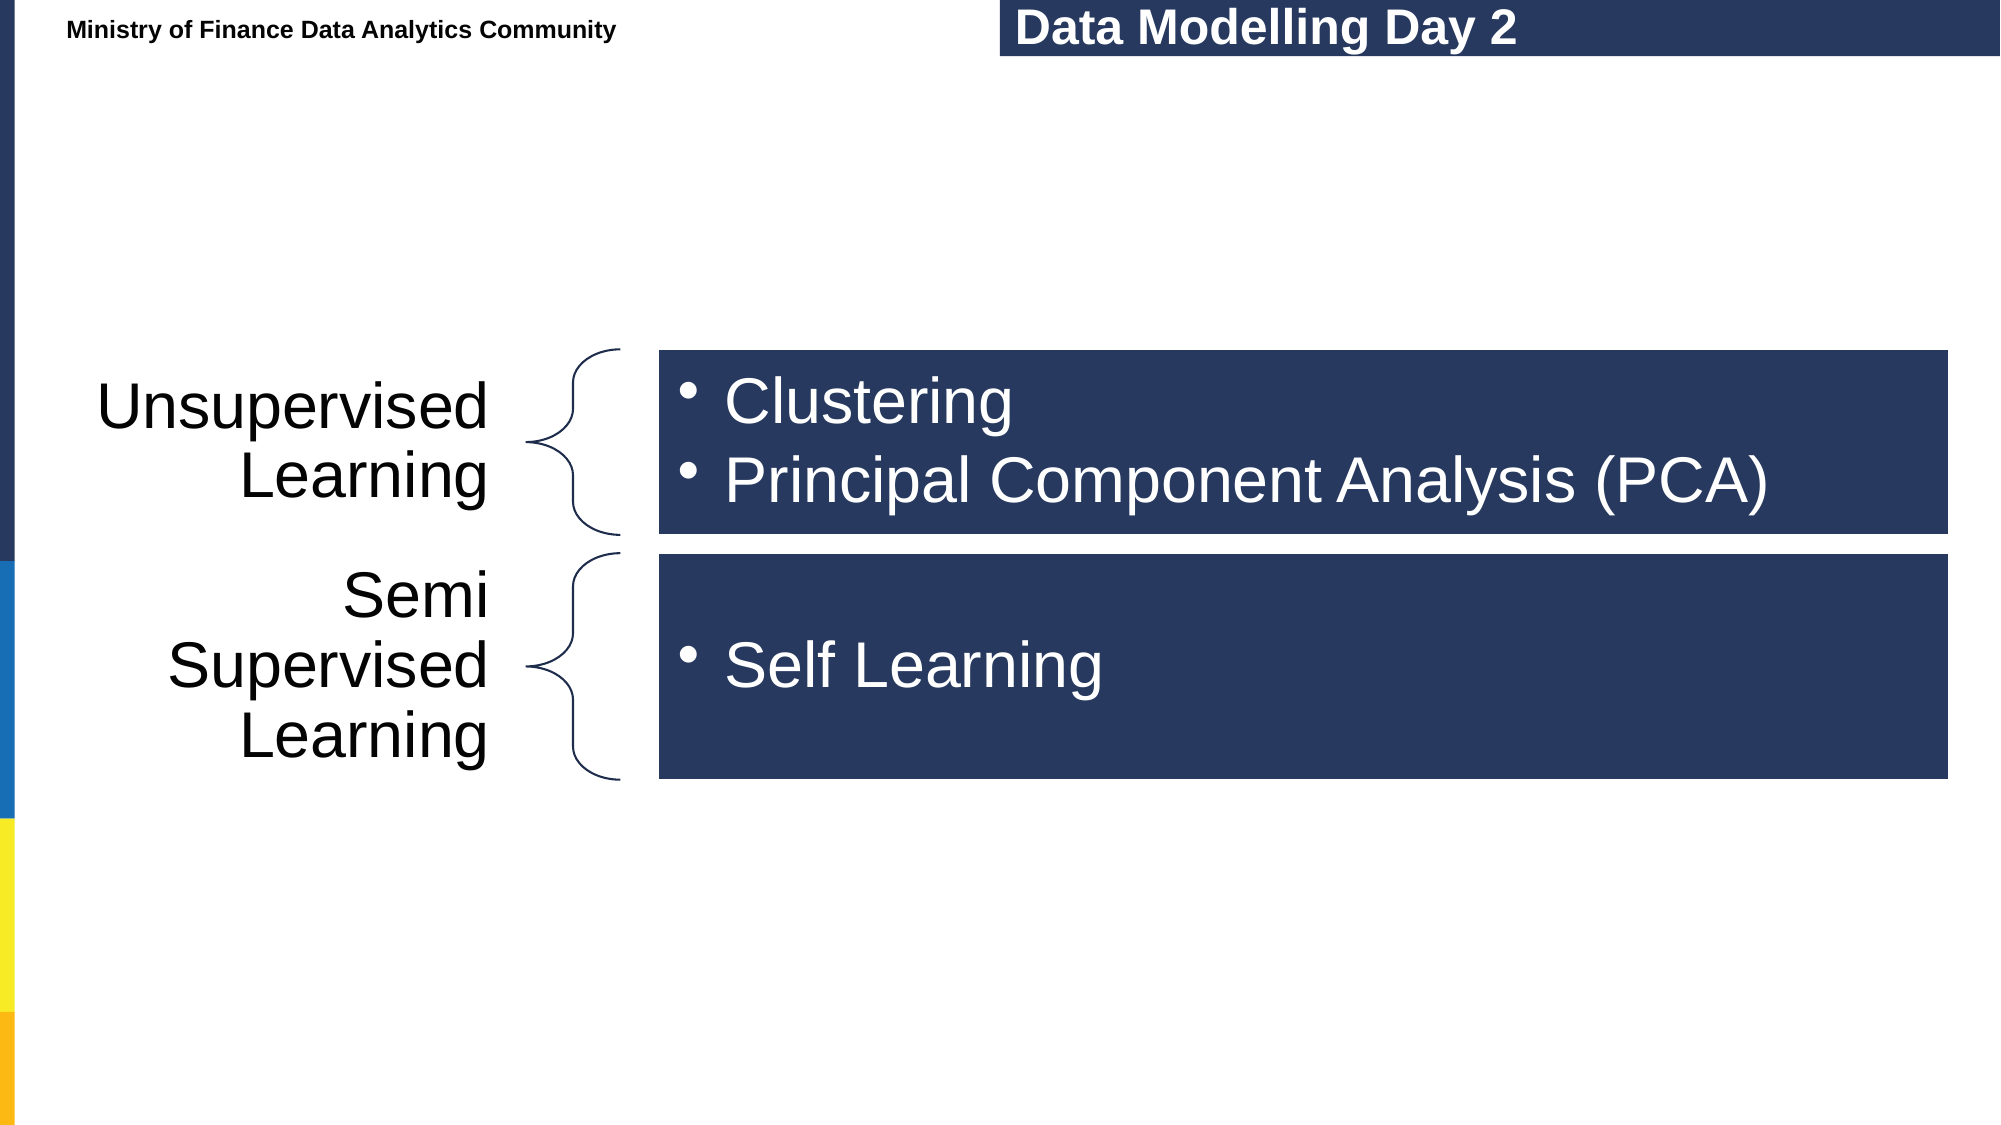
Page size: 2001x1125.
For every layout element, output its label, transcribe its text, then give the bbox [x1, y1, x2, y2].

footer Ministry of Finance Data Analytics Community [51, 10, 731, 46]
title Data Modelling Day 2 [999, 0, 2000, 57]
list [51, 83, 1949, 1047]
